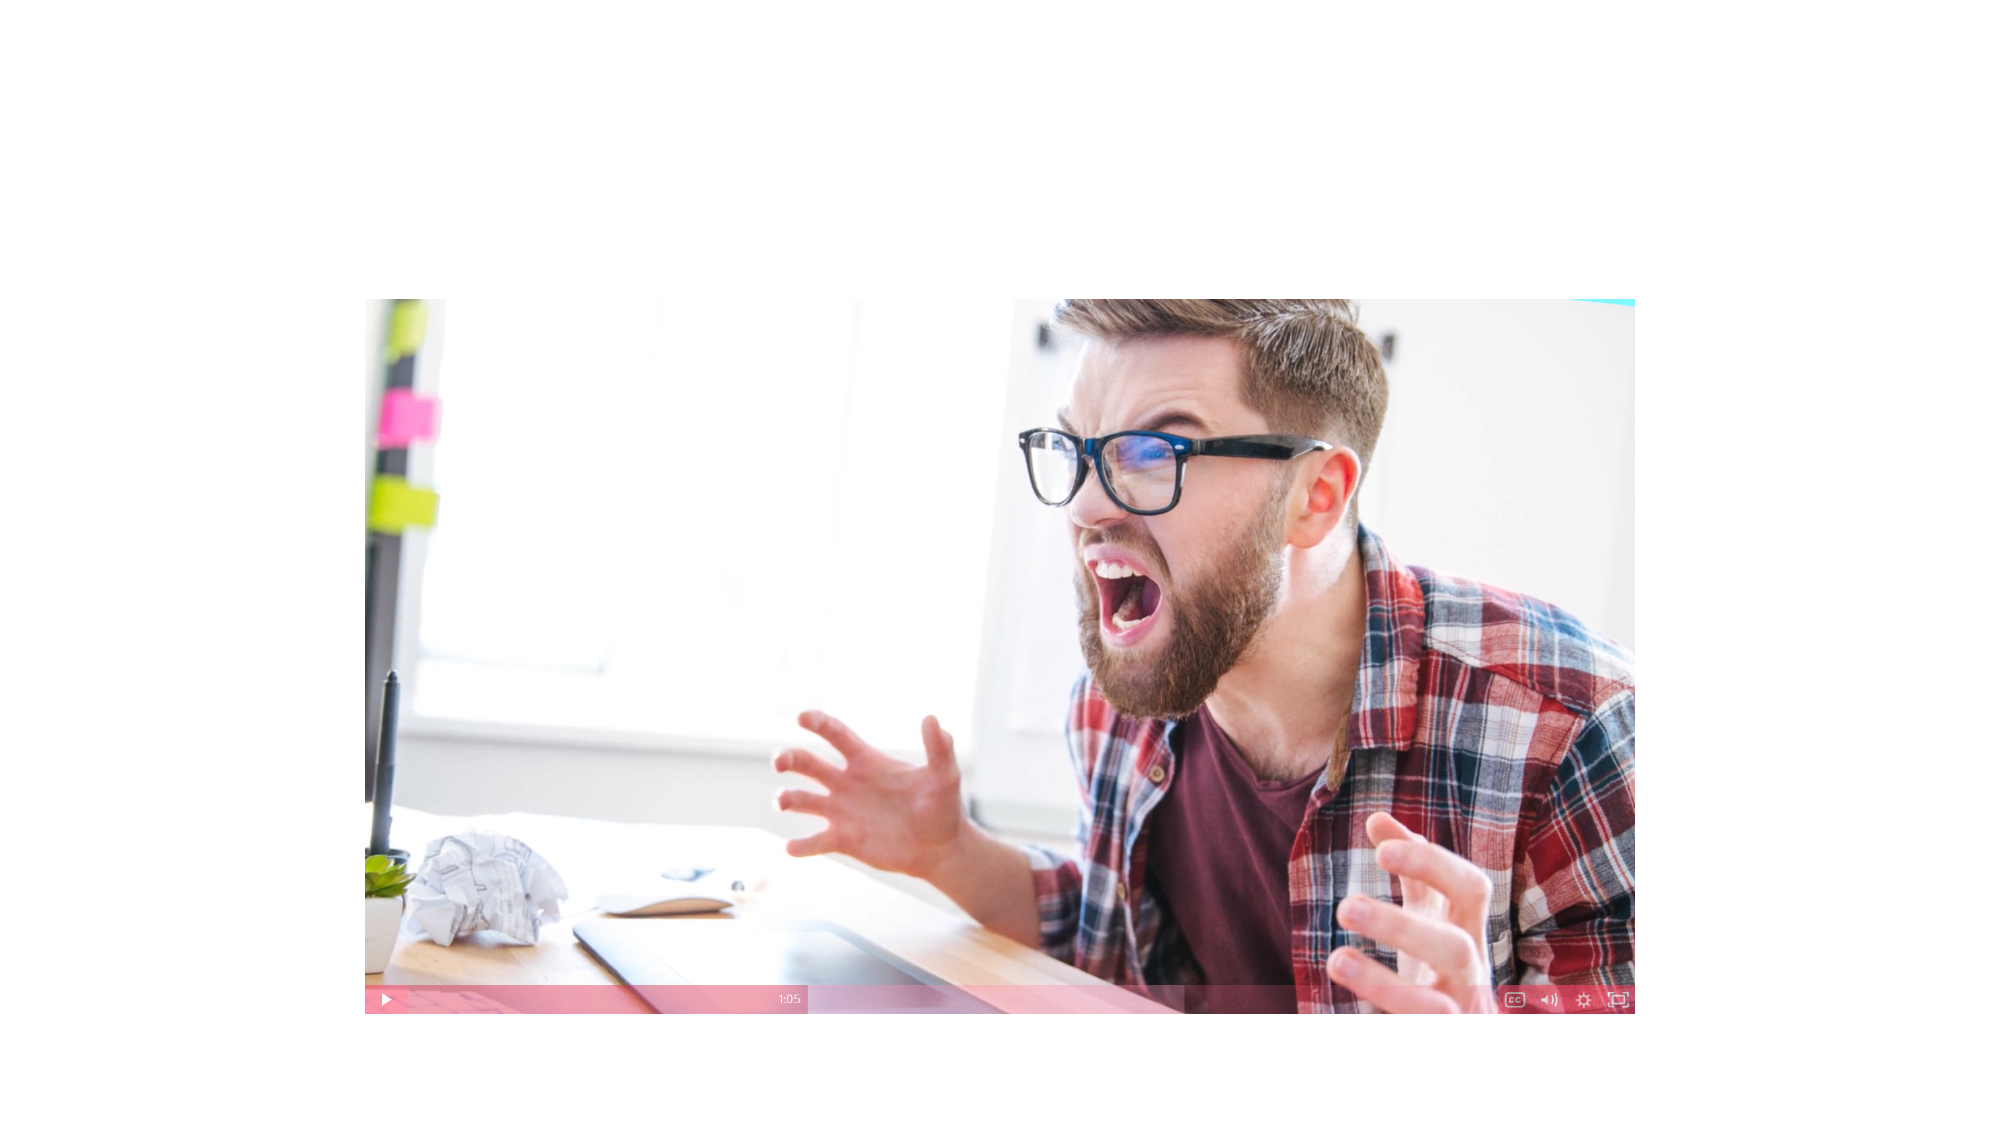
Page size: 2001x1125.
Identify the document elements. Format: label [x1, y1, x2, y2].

list [365, 299, 1635, 1014]
